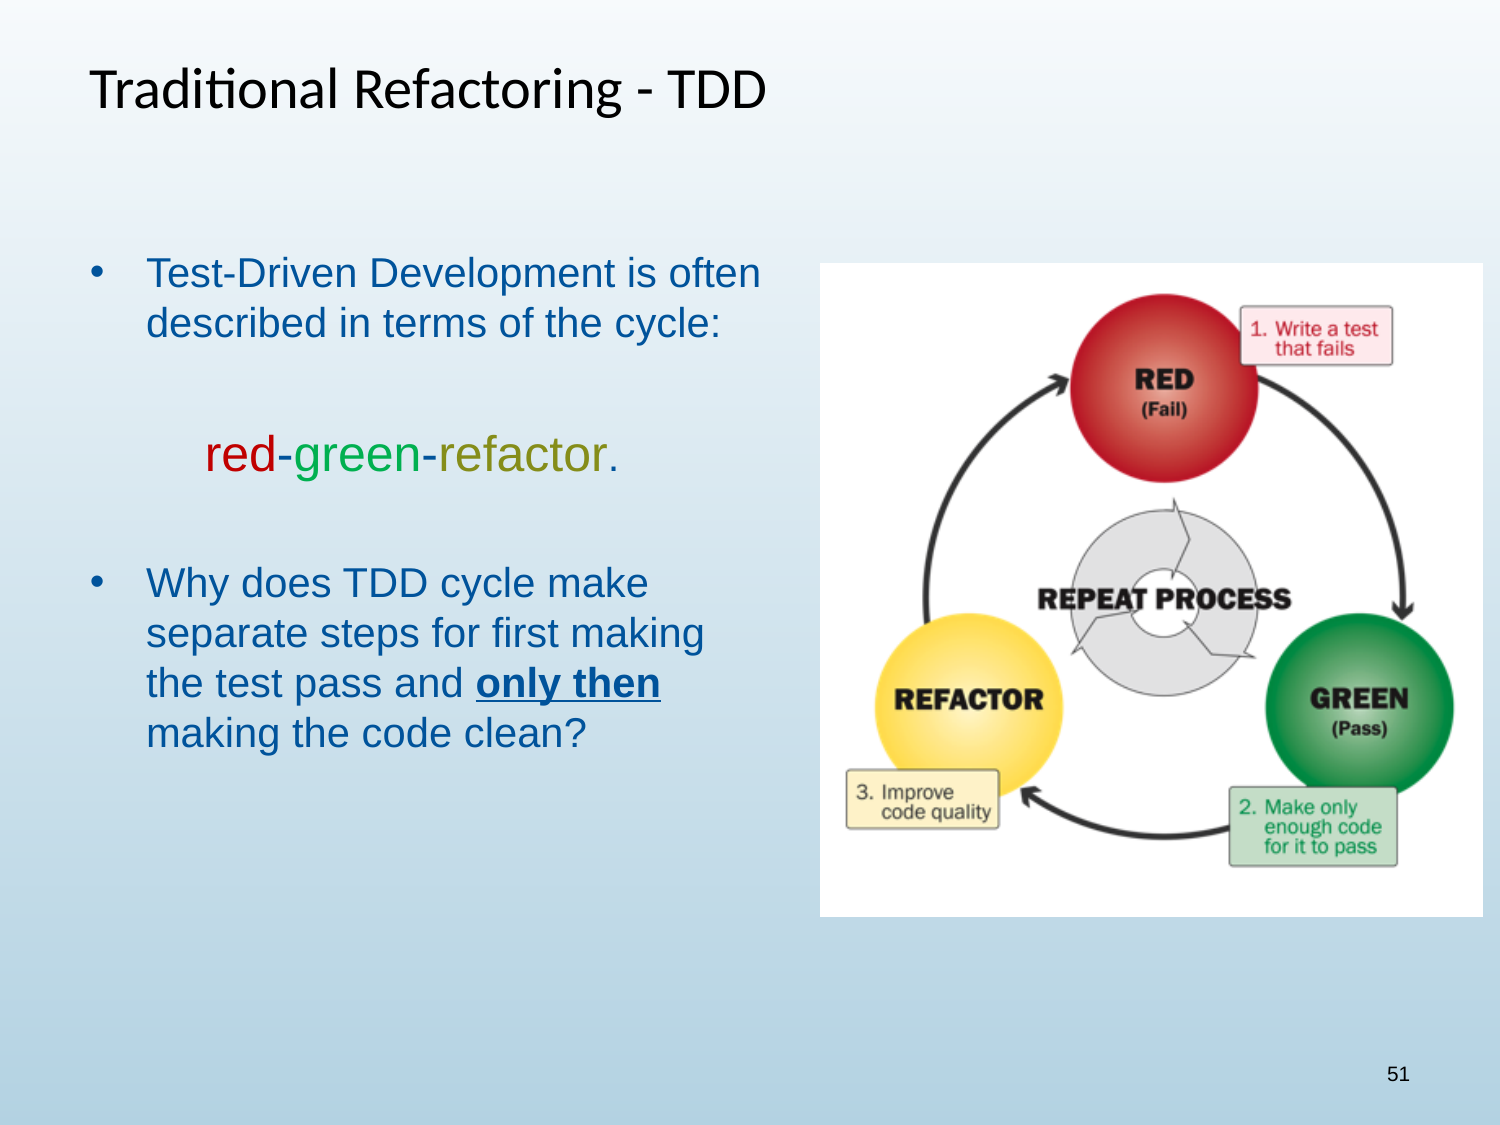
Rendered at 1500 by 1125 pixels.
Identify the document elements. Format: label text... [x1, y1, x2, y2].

list Test-Driven Development is often described in terms of the cycle: red-green-refactor. Why does TDD cycle make separate steps for first making the test pass and only then making the code clean? [75, 238, 789, 981]
picture [820, 263, 1483, 917]
title Traditional Refactoring - TDD [75, 0, 1454, 170]
